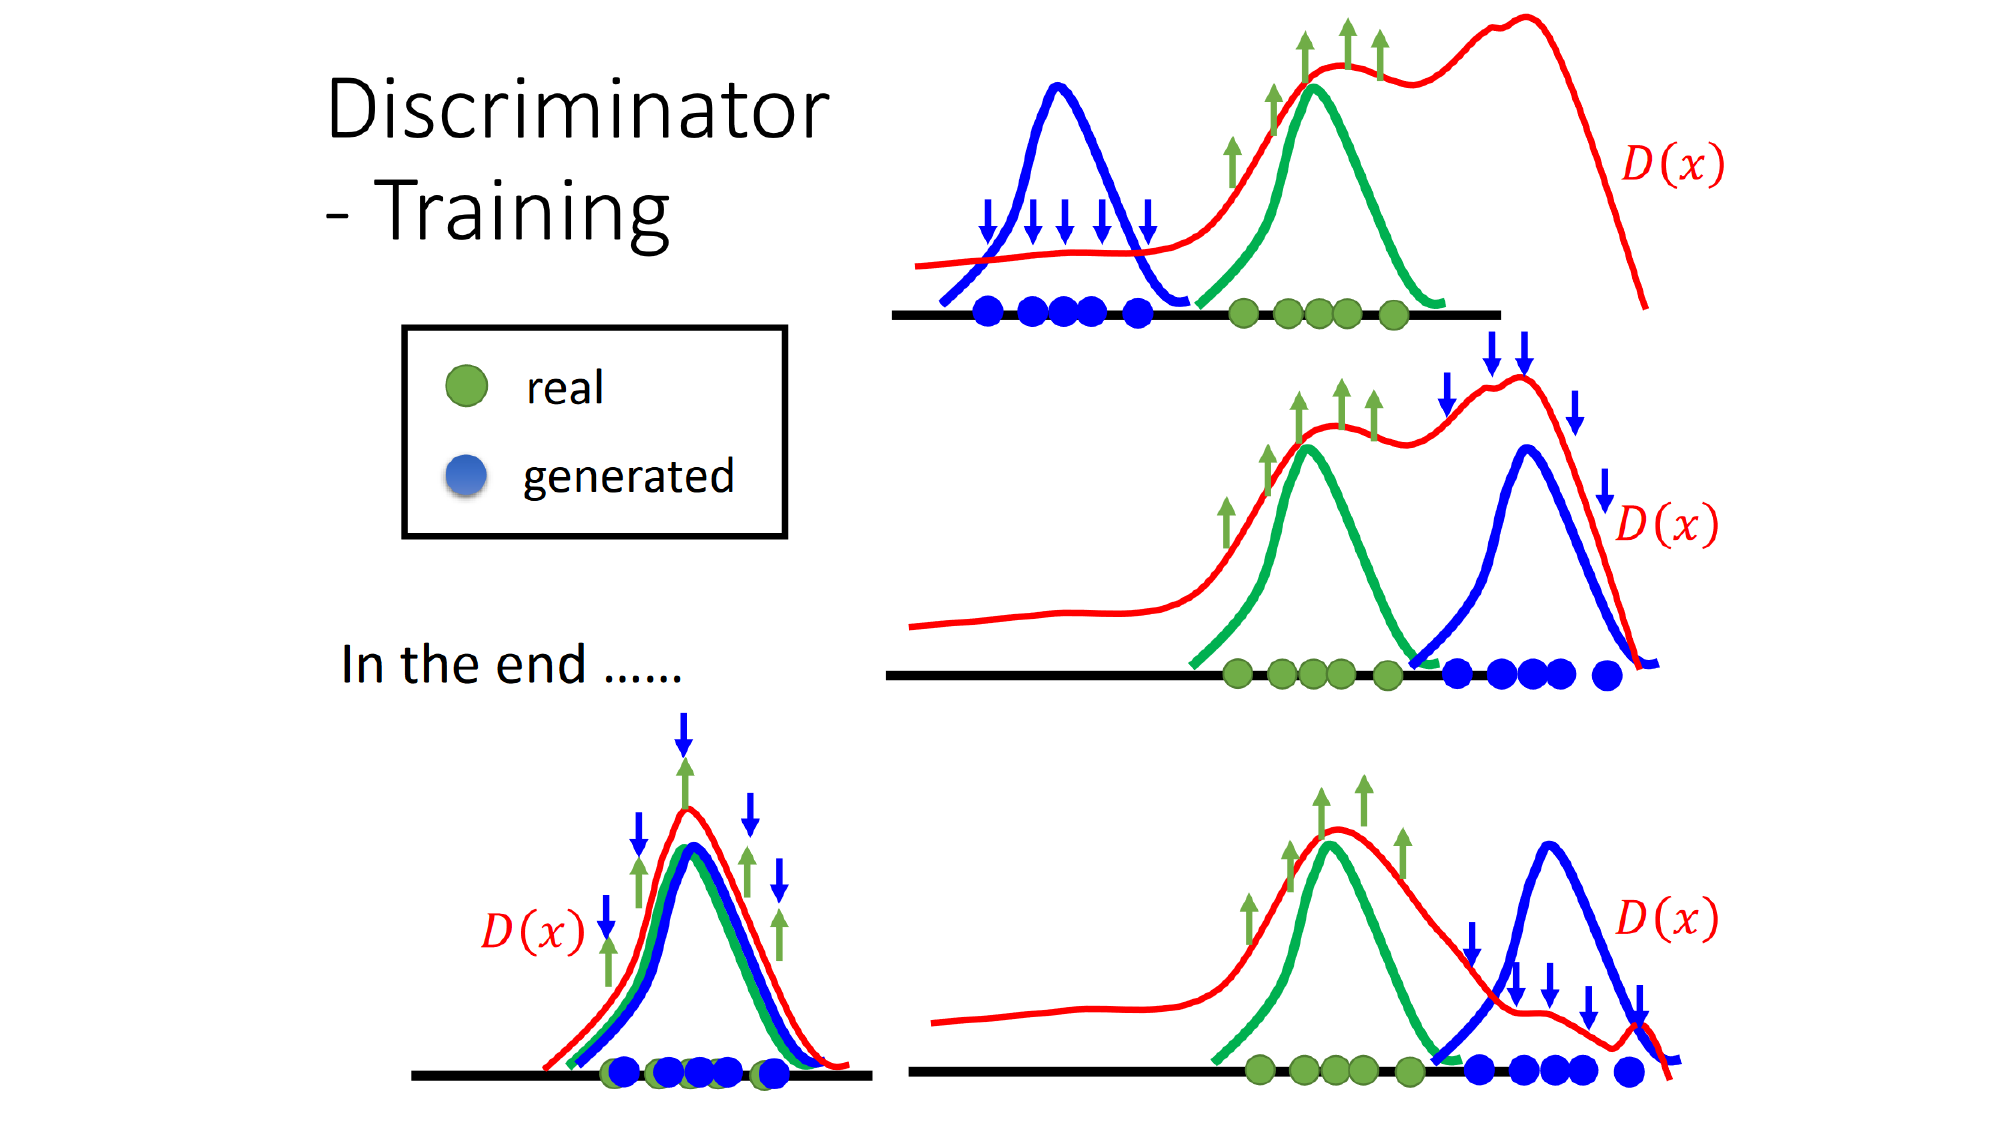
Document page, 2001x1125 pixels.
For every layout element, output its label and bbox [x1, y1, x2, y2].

picture [260, 0, 1740, 1125]
